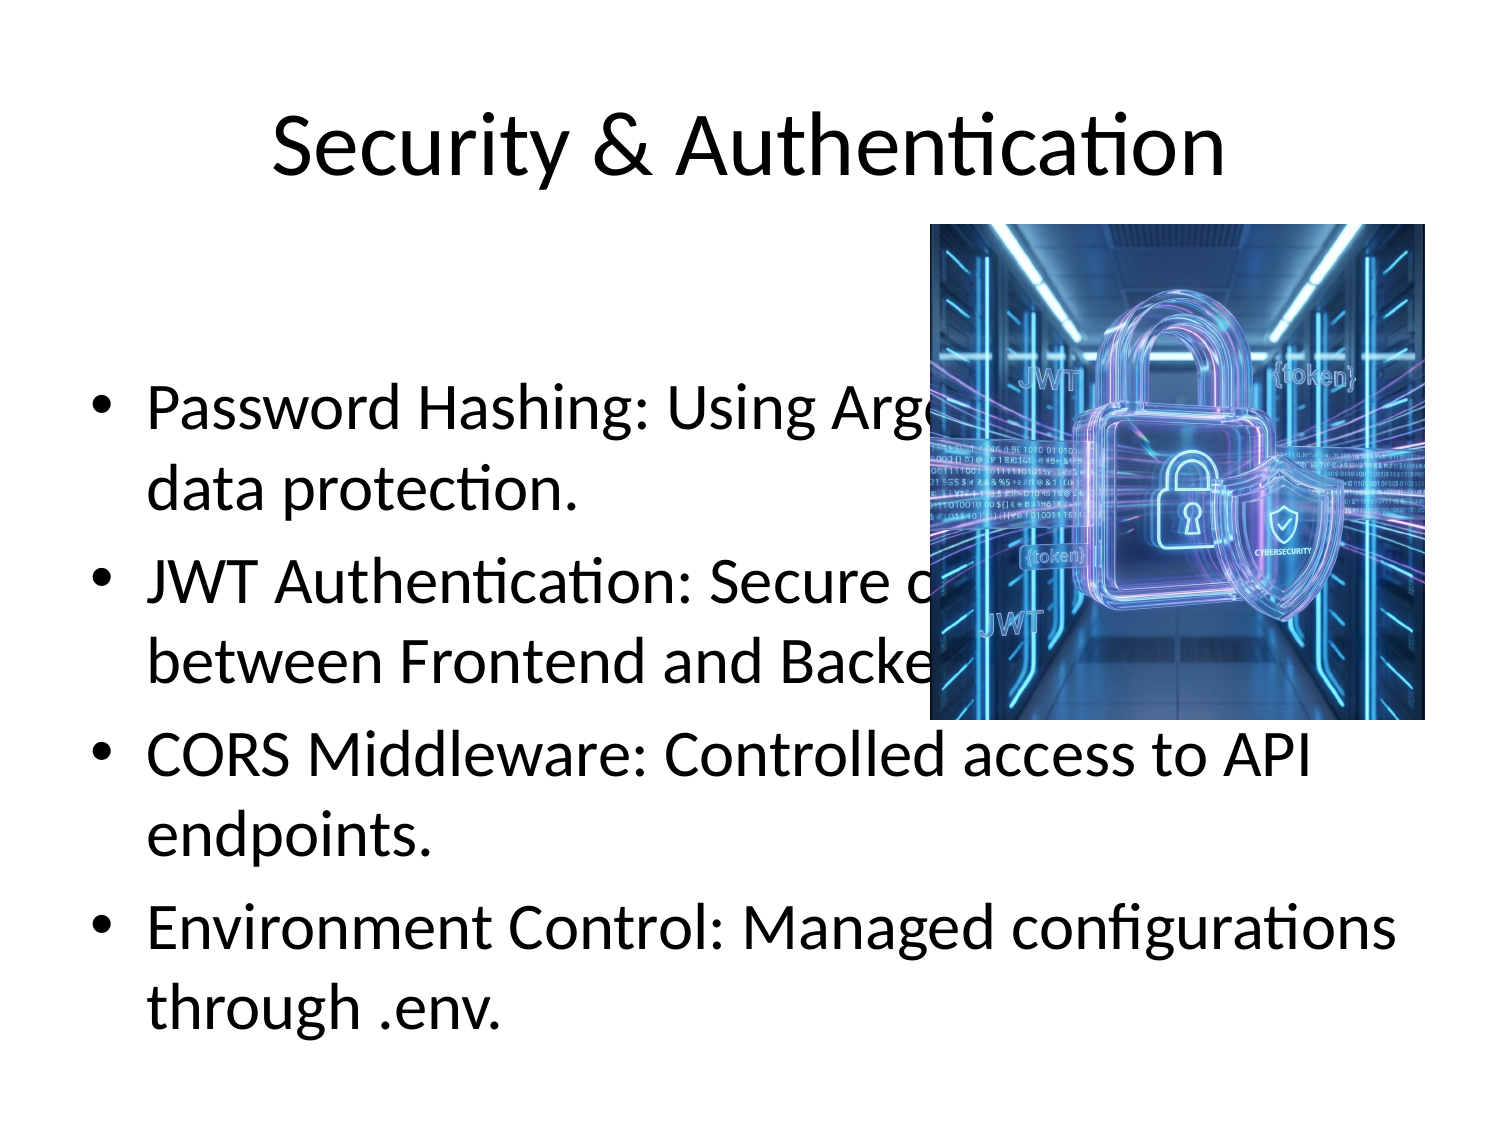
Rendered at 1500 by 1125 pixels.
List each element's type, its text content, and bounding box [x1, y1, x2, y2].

picture [929, 224, 1426, 721]
list Password Hashing: Using Argon2/Bcrypt for data protection. JWT Authentication: Secure communication between Frontend and Backend. CORS Middleware: Controlled access to API endpoints. Environment Control: Managed configurations through .env. [75, 262, 1425, 1005]
title Security & Authentication [75, 45, 1425, 233]
